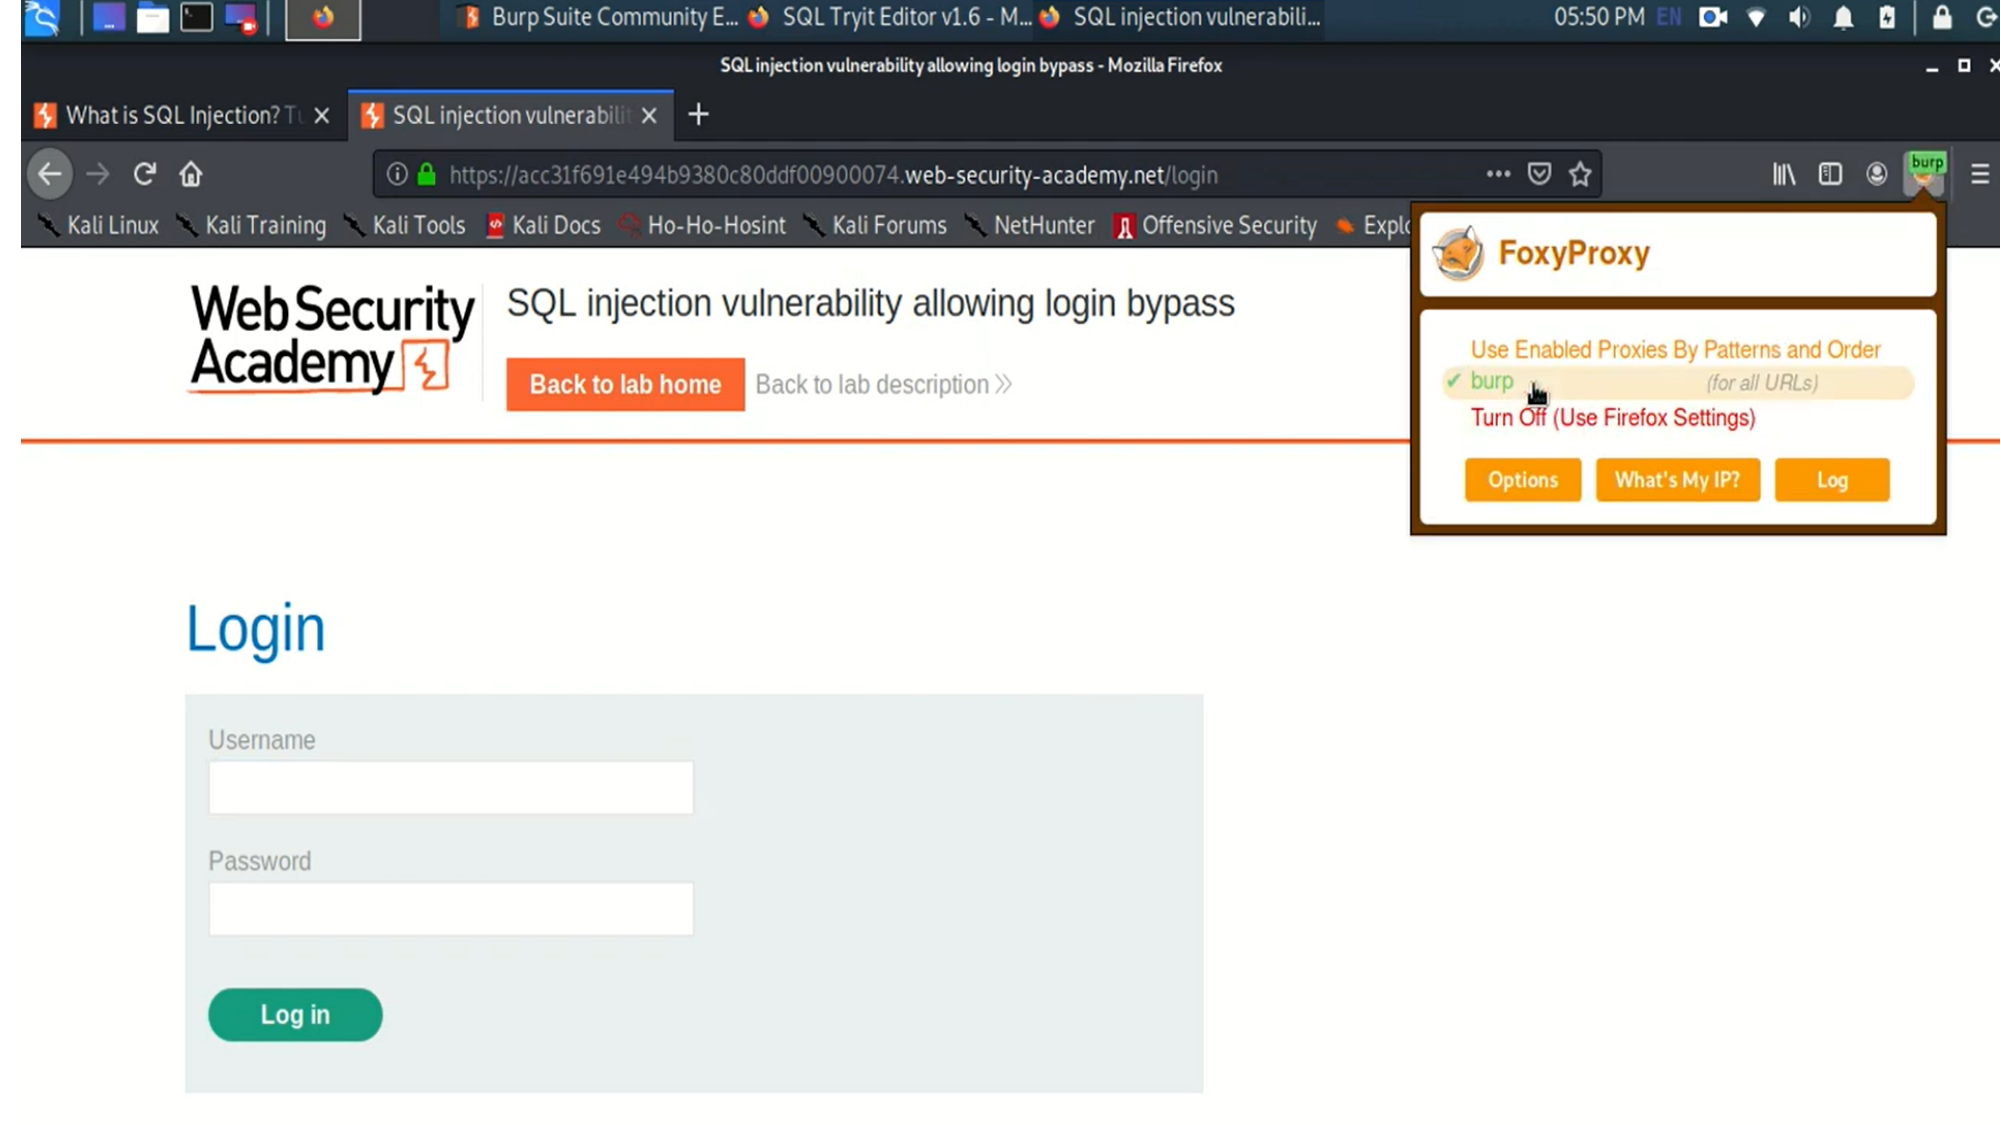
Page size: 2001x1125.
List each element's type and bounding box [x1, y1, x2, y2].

list [21, 0, 2000, 1125]
